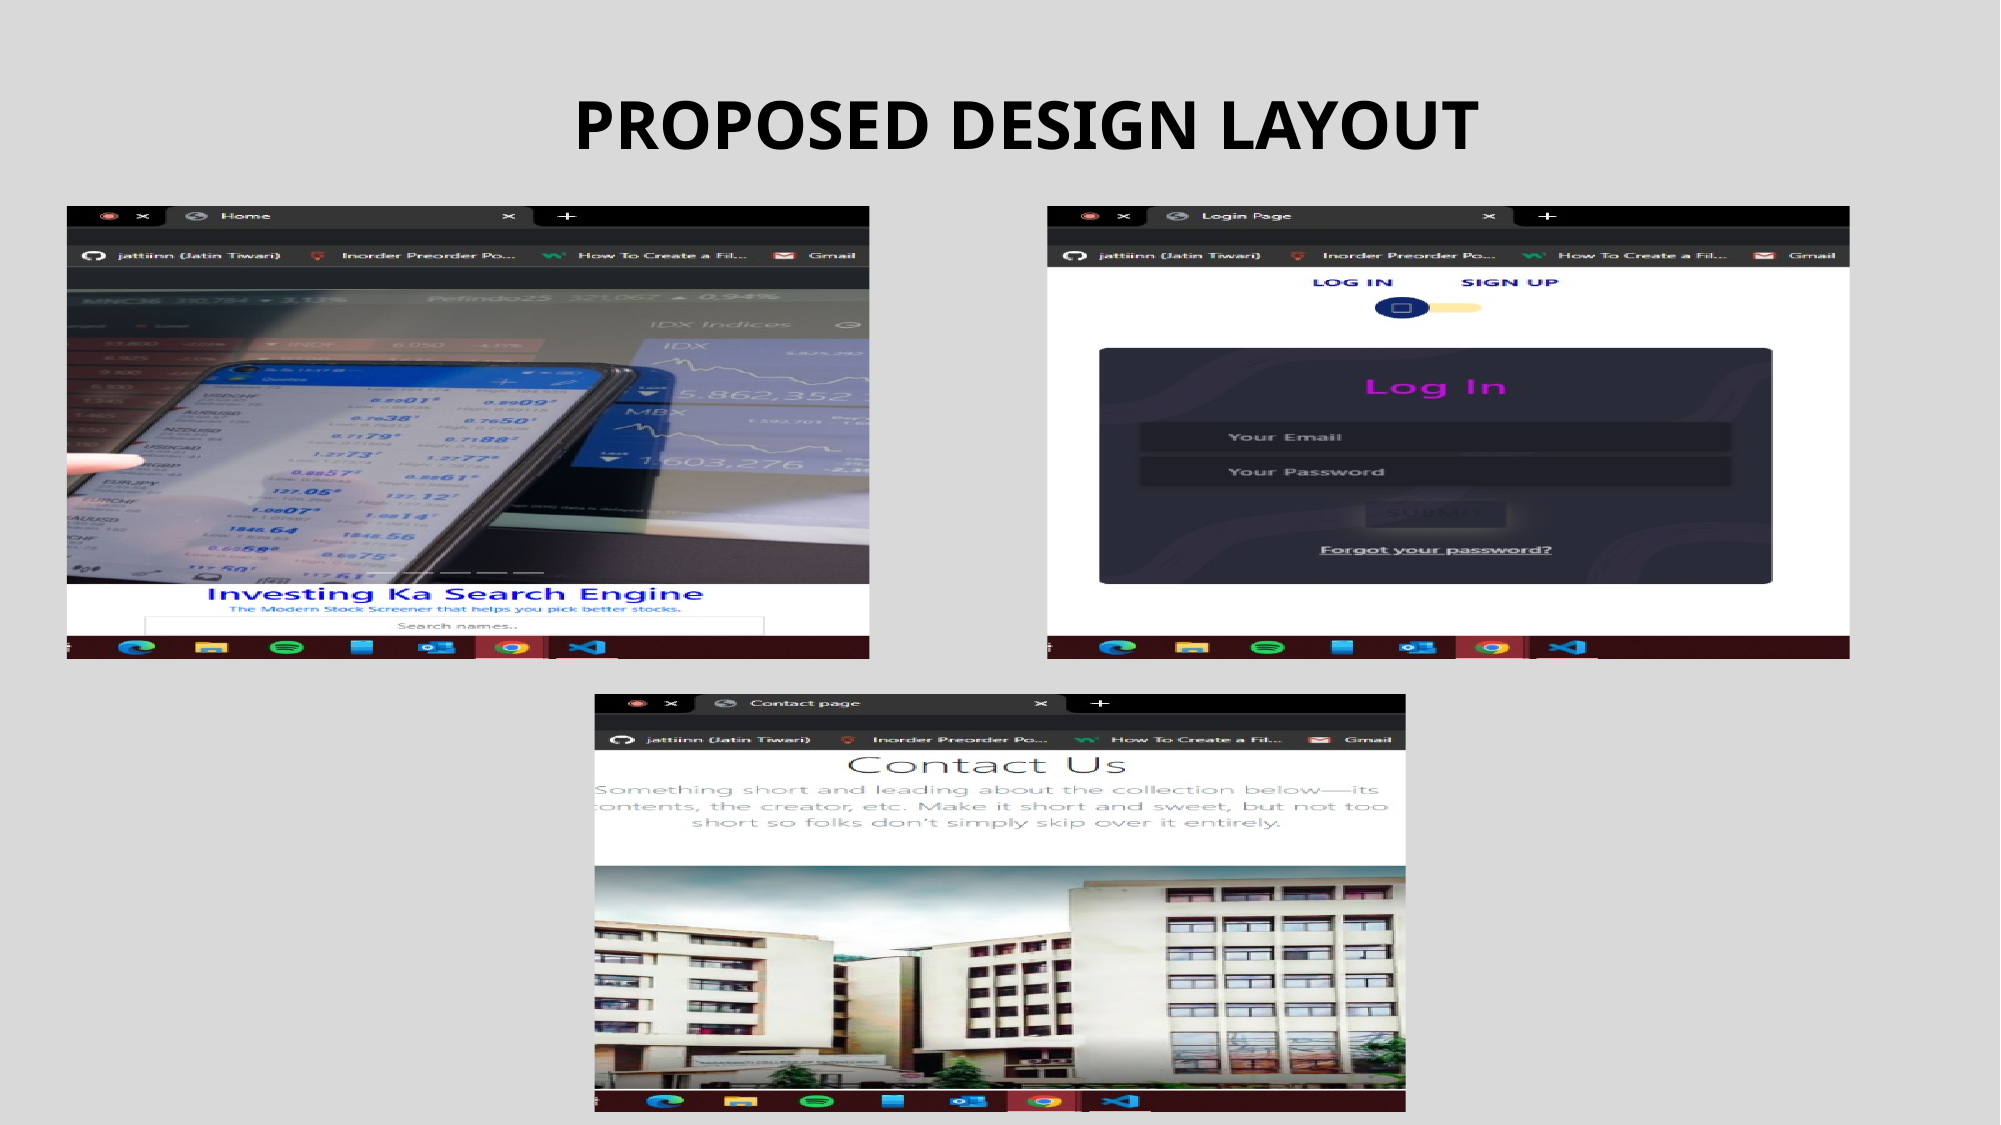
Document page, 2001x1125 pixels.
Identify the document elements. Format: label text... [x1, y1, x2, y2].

picture [1047, 206, 1850, 659]
picture [594, 694, 1406, 1112]
title Proposed Design Layout [351, 47, 1641, 171]
picture [66, 206, 870, 659]
